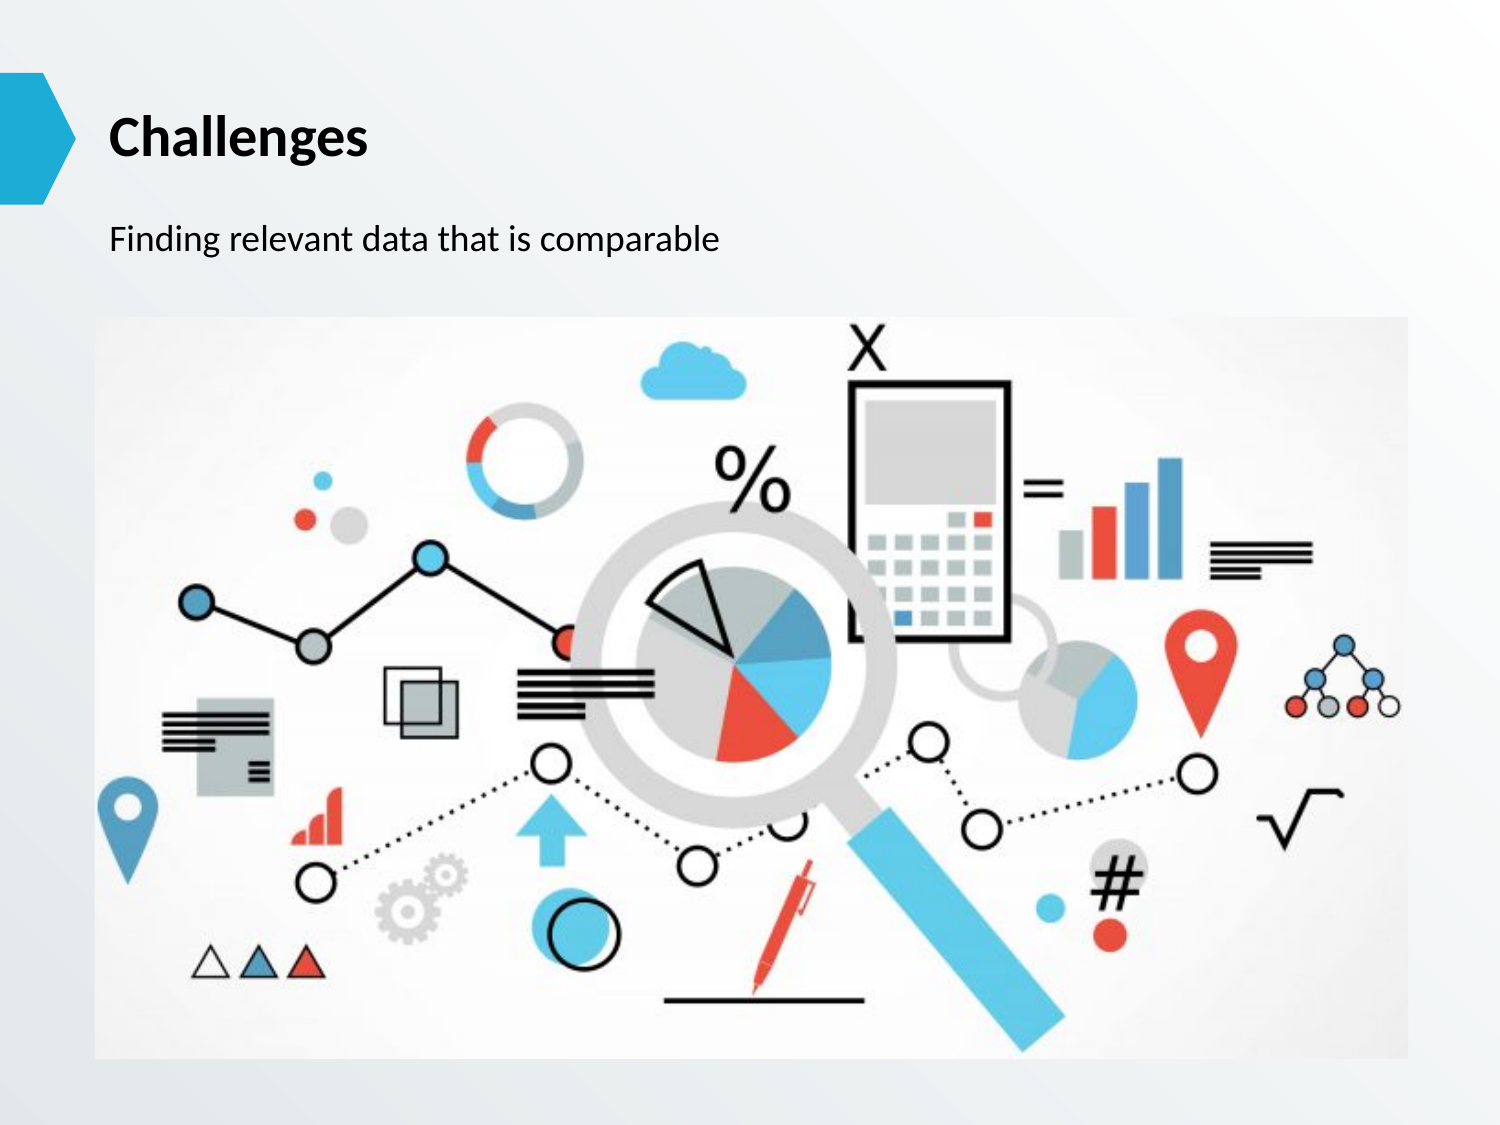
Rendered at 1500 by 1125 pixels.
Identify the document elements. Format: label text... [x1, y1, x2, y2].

picture [94, 317, 1409, 1059]
text_box Challenges [94, 91, 697, 176]
text_box Finding relevant data that is comparable [94, 206, 1485, 267]
